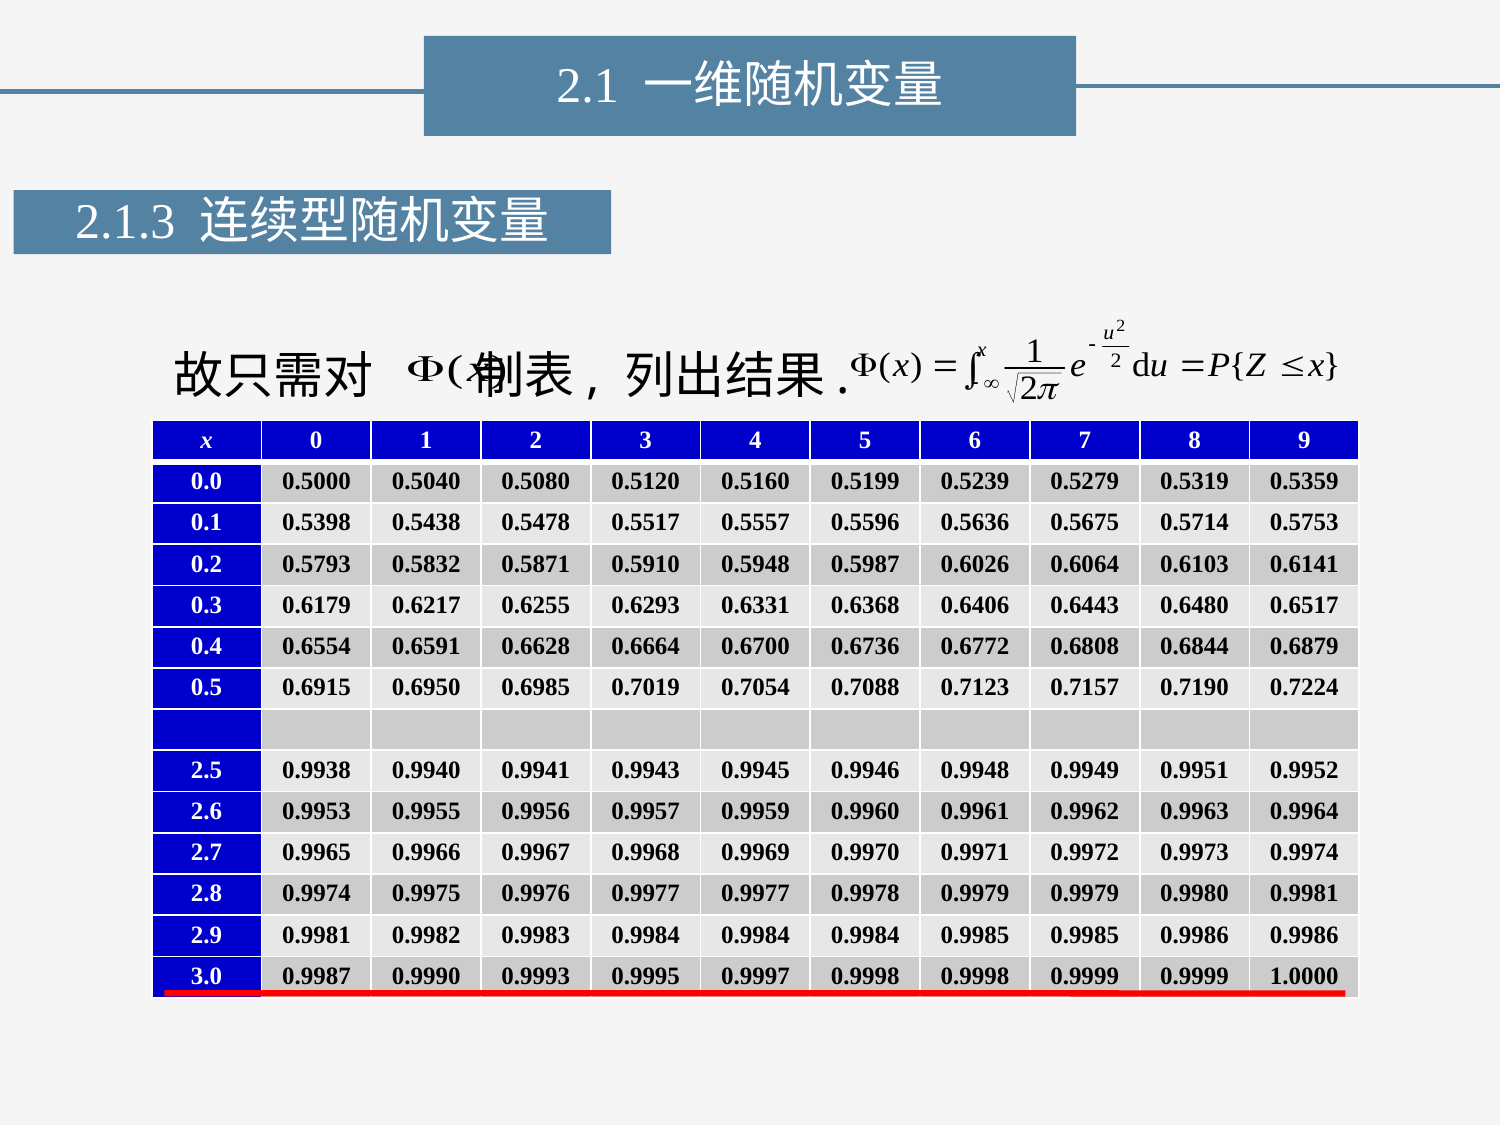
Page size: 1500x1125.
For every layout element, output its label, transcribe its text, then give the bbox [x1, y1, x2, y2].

table_cell 0.9970 [811, 834, 919, 873]
table_header 2 [482, 421, 590, 459]
table_cell 0.9967 [482, 834, 590, 873]
table_cell 0.6103 [1141, 545, 1249, 585]
table_cell 0.9981 [1250, 875, 1358, 914]
table_cell 0.5987 [811, 545, 919, 585]
table_header 5 [811, 421, 919, 459]
table_cell 0.6255 [482, 586, 590, 626]
table_cell 0.9998 [921, 957, 1029, 990]
table_cell 0.5596 [811, 504, 919, 543]
table_cell 0.6808 [1031, 628, 1139, 667]
table_cell 0.6664 [592, 628, 700, 667]
table_cell 0.4 [153, 628, 261, 667]
table_cell 0.5714 [1141, 504, 1249, 543]
table_cell 2.7 [153, 834, 261, 873]
table_cell 0.9974 [262, 875, 370, 914]
table_cell 0.9943 [592, 751, 700, 791]
table_cell 0.6736 [811, 628, 919, 667]
table_cell [811, 710, 919, 749]
table_cell 0.6141 [1250, 545, 1358, 585]
table_cell 0.9995 [592, 957, 700, 990]
table_cell 0.9966 [372, 834, 480, 873]
table_cell [921, 710, 1029, 749]
table_cell 0.9983 [482, 916, 590, 956]
table_cell 0.6950 [372, 669, 480, 708]
table_header 3 [592, 421, 700, 459]
table_cell [482, 710, 590, 749]
table_cell 0.9956 [482, 792, 590, 832]
table_cell 0.9957 [592, 792, 700, 832]
table_cell 0.5199 [811, 465, 919, 502]
table_cell 0.9971 [921, 834, 1029, 873]
table_cell 0.9945 [701, 751, 809, 791]
table_cell 0.9982 [372, 916, 480, 956]
table_cell 0.6026 [921, 545, 1029, 585]
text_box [158, 318, 880, 413]
table_cell 0.6368 [811, 586, 919, 626]
table_cell 0.9968 [592, 834, 700, 873]
table_cell 0.9984 [701, 916, 809, 956]
table_cell 2.6 [153, 792, 261, 832]
table_cell 0.6406 [921, 586, 1029, 626]
table_header 0 [262, 421, 370, 459]
table_cell 0.9969 [701, 834, 809, 873]
table_cell 0.5910 [592, 545, 700, 585]
table_cell 0.6064 [1031, 545, 1139, 585]
table_cell 0.9972 [1031, 834, 1139, 873]
table_cell 0.7123 [921, 669, 1029, 708]
table_cell 0.5359 [1250, 465, 1358, 502]
table_cell 0.5040 [372, 465, 480, 502]
table_header 8 [1141, 421, 1249, 459]
table_cell 0.5160 [701, 465, 809, 502]
table_cell 2.9 [153, 916, 261, 956]
table_cell 0.9975 [372, 875, 480, 914]
table_cell 0.7157 [1031, 669, 1139, 708]
table_cell 0.9965 [262, 834, 370, 873]
table_cell 0.9979 [1031, 875, 1139, 914]
table_cell 0.9961 [921, 792, 1029, 832]
table_cell 0.9940 [372, 751, 480, 791]
table_cell 0.9963 [1141, 792, 1249, 832]
table_cell 2.8 [153, 875, 261, 914]
table_cell [1250, 710, 1358, 749]
table_cell 0.5636 [921, 504, 1029, 543]
table_cell 0.5120 [592, 465, 700, 502]
table_cell 0.9980 [1141, 875, 1249, 914]
table_cell 0.9987 [262, 957, 370, 990]
table_cell [153, 710, 261, 749]
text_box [843, 308, 1346, 411]
table_cell 0.6628 [482, 628, 590, 667]
table_cell [1141, 710, 1249, 749]
table_cell 0.6217 [372, 586, 480, 626]
table_cell 0.9984 [592, 916, 700, 956]
table_cell 0.6844 [1141, 628, 1249, 667]
table_cell 0.5000 [262, 465, 370, 502]
table_cell 0.9941 [482, 751, 590, 791]
table_cell 0.9985 [1031, 916, 1139, 956]
table_cell 1.0000 [1250, 957, 1358, 997]
table_cell 0.5793 [262, 545, 370, 585]
table_cell 0.5 [153, 669, 261, 708]
table_cell 0.9981 [262, 916, 370, 956]
table_cell 0.9946 [811, 751, 919, 791]
table_cell 0.9973 [1141, 834, 1249, 873]
table_cell 0.9999 [1141, 957, 1249, 990]
table_cell 0.9979 [921, 875, 1029, 914]
table_cell 0.9977 [701, 875, 809, 914]
table_cell [1031, 710, 1139, 749]
table_cell 0.9986 [1250, 916, 1358, 956]
table_cell 0.6700 [701, 628, 809, 667]
table_cell 0.7088 [811, 669, 919, 708]
table_cell 0.5478 [482, 504, 590, 543]
table_cell 0.5557 [701, 504, 809, 543]
table_cell 0.5517 [592, 504, 700, 543]
table_cell 0.9951 [1141, 751, 1249, 791]
table_cell 0.5871 [482, 545, 590, 585]
table_cell 0.9938 [262, 751, 370, 791]
table_cell 0.9952 [1250, 751, 1358, 791]
table_header x [153, 421, 261, 459]
table_cell 0.9959 [701, 792, 809, 832]
table_cell 2.5 [153, 751, 261, 791]
table_cell 0.2 [153, 545, 261, 585]
table_cell 0.1 [153, 504, 261, 543]
table_header 6 [921, 421, 1029, 459]
table_cell 0.3 [153, 586, 261, 626]
table_cell 0.9964 [1250, 792, 1358, 832]
table_cell 0.9977 [592, 875, 700, 914]
table_cell 0.7190 [1141, 669, 1249, 708]
table_cell 0.9993 [482, 957, 590, 990]
table_cell [262, 710, 370, 749]
table_header 9 [1250, 421, 1358, 459]
table_header 4 [701, 421, 809, 459]
table_cell 0.0 [153, 465, 261, 502]
table_cell 0.9962 [1031, 792, 1139, 832]
table_cell 0.9984 [811, 916, 919, 956]
table_cell 0.7224 [1250, 669, 1358, 708]
table_cell 0.5319 [1141, 465, 1249, 502]
table_cell 0.9976 [482, 875, 590, 914]
table_cell 0.6985 [482, 669, 590, 708]
table_cell 0.9998 [811, 957, 919, 990]
table_cell 0.6443 [1031, 586, 1139, 626]
table_cell 0.7054 [701, 669, 809, 708]
table_cell 0.6517 [1250, 586, 1358, 626]
table_cell 0.5398 [262, 504, 370, 543]
table_cell 0.9986 [1141, 916, 1249, 956]
table_cell 0.6179 [262, 586, 370, 626]
table_cell 0.5675 [1031, 504, 1139, 543]
text_box 2.1.3 连续型随机变量 [13, 190, 612, 255]
table_cell 0.7019 [592, 669, 700, 708]
table_cell 0.9948 [921, 751, 1029, 791]
table_cell [592, 710, 700, 749]
text_box 2.1 一维随机变量 [423, 35, 1077, 136]
table_cell 0.6879 [1250, 628, 1358, 667]
table_cell 0.9953 [262, 792, 370, 832]
table_cell 0.5832 [372, 545, 480, 585]
table_cell 0.9990 [372, 957, 480, 990]
table_cell 0.5948 [701, 545, 809, 585]
table_cell 0.9955 [372, 792, 480, 832]
table_cell 0.6591 [372, 628, 480, 667]
table_cell 0.9997 [701, 957, 809, 990]
table_cell 0.5753 [1250, 504, 1358, 543]
table_cell 0.9985 [921, 916, 1029, 956]
table_header 1 [372, 421, 480, 459]
table_cell 0.9999 [1031, 957, 1139, 990]
table_cell 0.5438 [372, 504, 480, 543]
table_header 7 [1031, 421, 1139, 459]
table_cell 0.6915 [262, 669, 370, 708]
table_cell 0.9978 [811, 875, 919, 914]
table_cell [701, 710, 809, 749]
table_cell 3.0 [153, 957, 261, 997]
table_cell 0.6772 [921, 628, 1029, 667]
table_cell 0.5239 [921, 465, 1029, 502]
table_cell 0.6293 [592, 586, 700, 626]
table_cell 0.9974 [1250, 834, 1358, 873]
table_cell 0.6331 [701, 586, 809, 626]
table_cell [372, 710, 480, 749]
table_cell 0.6554 [262, 628, 370, 667]
table_cell 0.6480 [1141, 586, 1249, 626]
table_cell 0.5080 [482, 465, 590, 502]
table_cell 0.9960 [811, 792, 919, 832]
table_cell 0.5279 [1031, 465, 1139, 502]
table_cell 0.9949 [1031, 751, 1139, 791]
